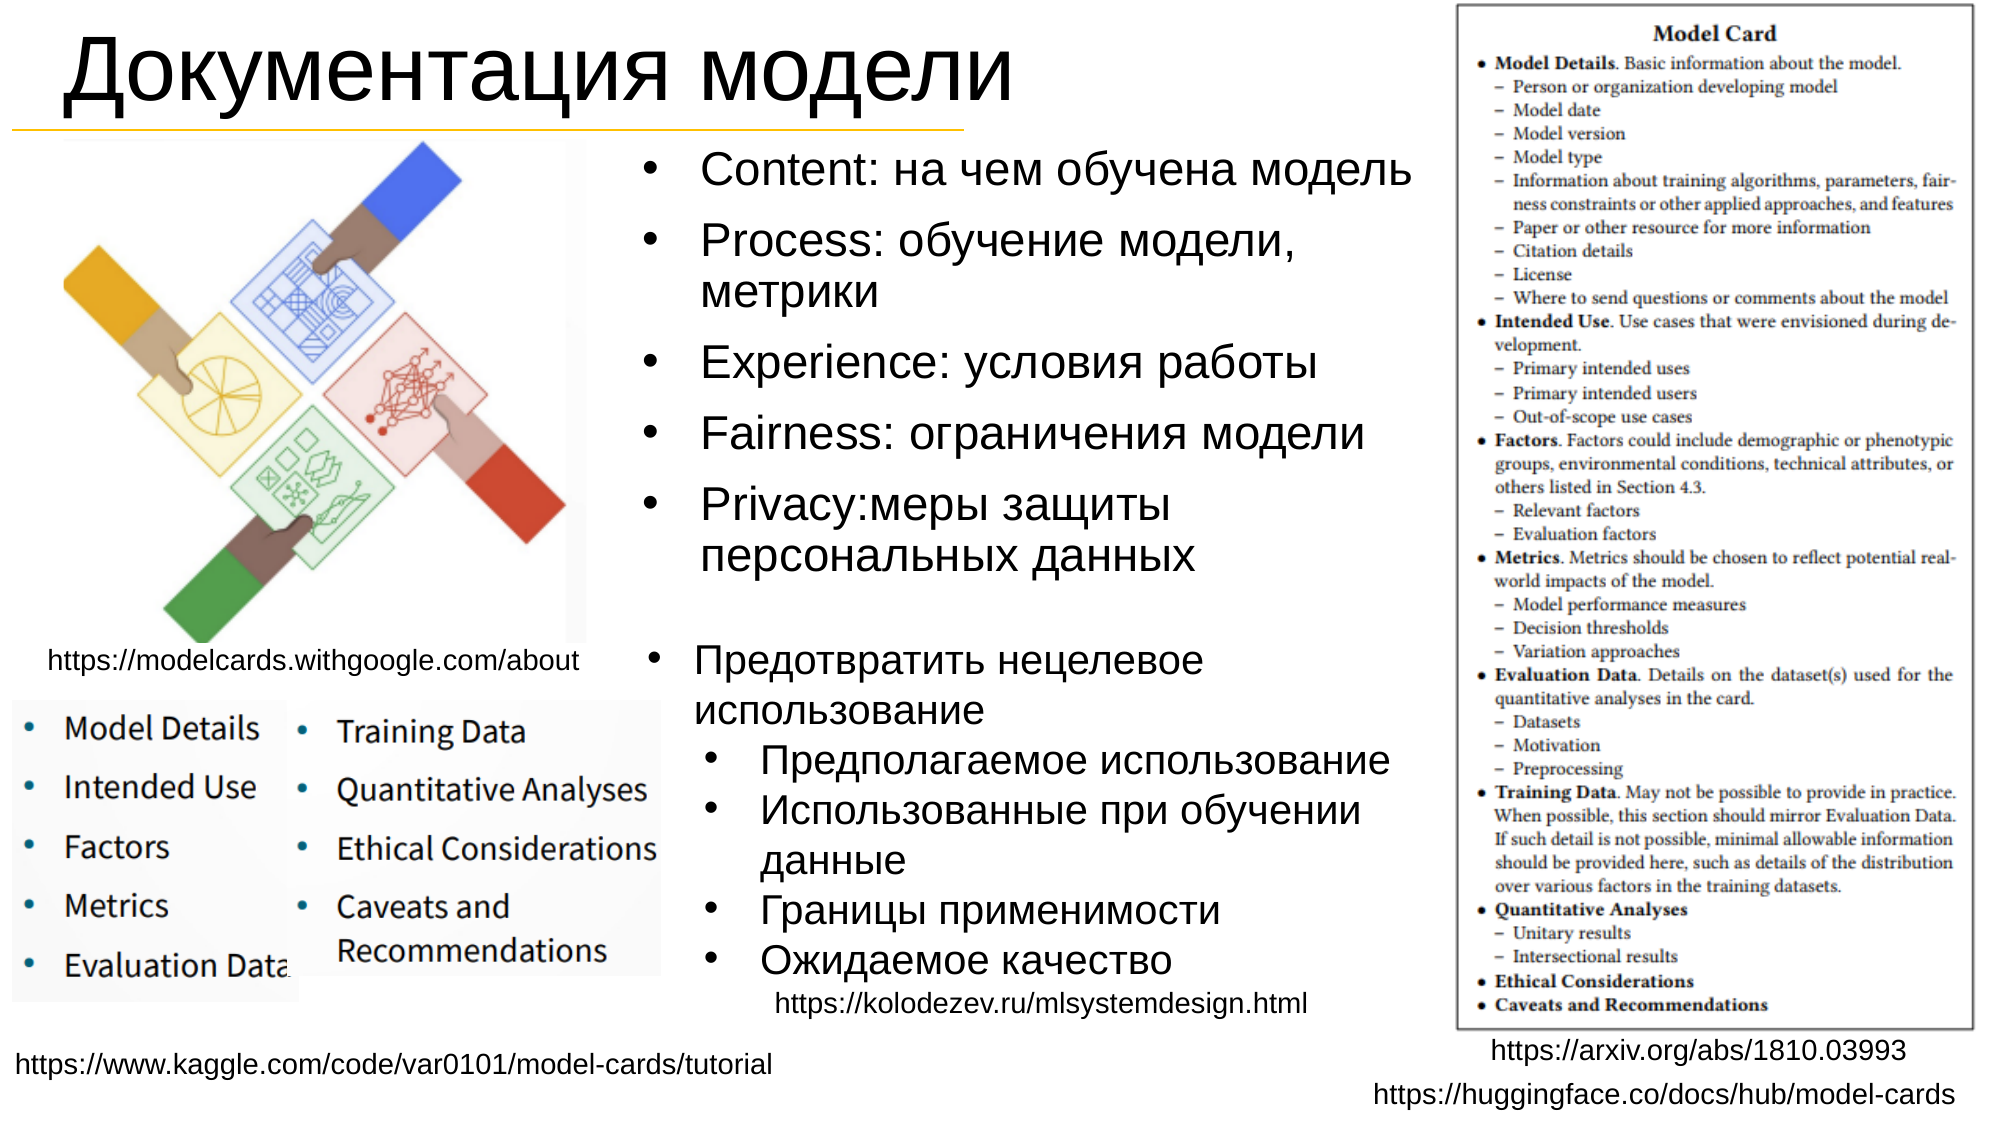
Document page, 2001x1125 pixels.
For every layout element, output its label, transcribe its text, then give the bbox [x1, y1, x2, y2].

picture [1450, 0, 1980, 1034]
list Content: на чем обучена модель Process: обучение модели, метрики Experience: условия работы Fairness: ограничения модели Privacy:меры защиты персональных данных [608, 136, 1443, 638]
text_box https://www.kaggle.com/code/var0101/model-cards/tutorial [0, 1037, 937, 1088]
text_box https://kolodezev.ru/mlsystemdesign.html [759, 976, 1324, 1027]
text_box https://arxiv.org/abs/1810.03993 [1475, 1042, 1923, 1074]
text_box Предотвратить нецелевое использование Предполагаемое использование Использованные при обучении данные Границы применимости Ожидаемое качество [632, 625, 1445, 990]
text_box https://modelcards.withgoogle.com/about [32, 634, 628, 685]
picture [11, 699, 661, 1003]
title Документация модели [48, 11, 1199, 131]
picture [63, 139, 587, 643]
text_box https://huggingface.co/docs/hub/model-cards [1358, 1067, 1980, 1118]
